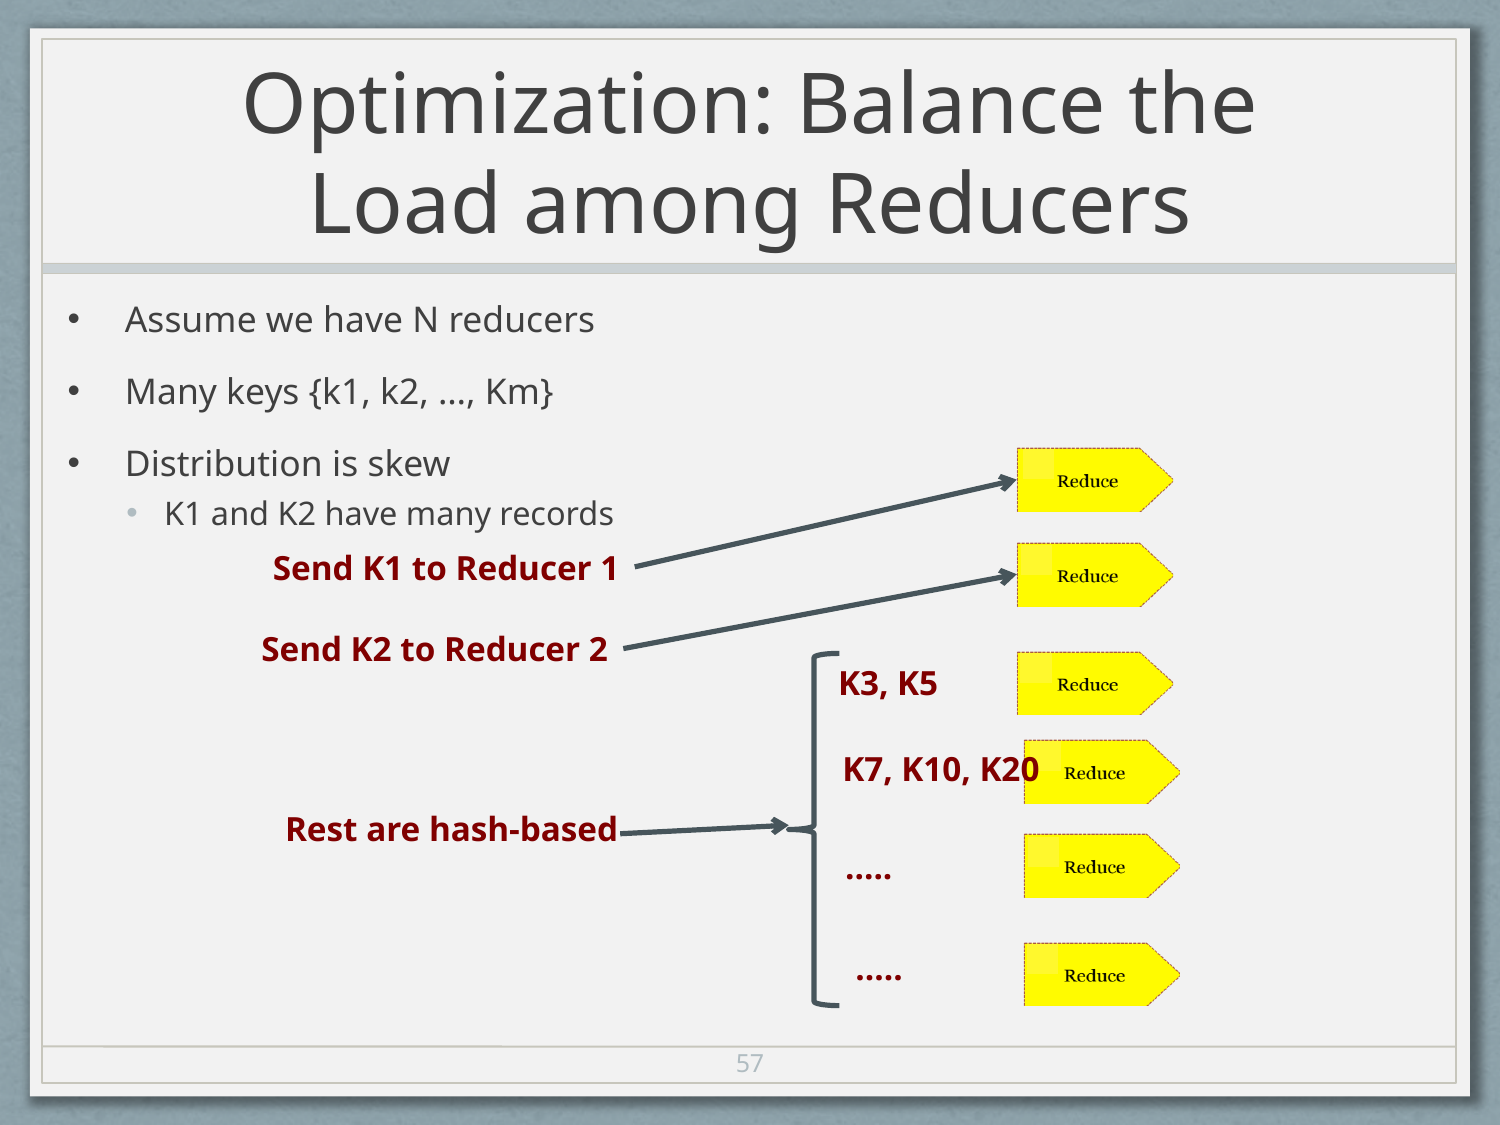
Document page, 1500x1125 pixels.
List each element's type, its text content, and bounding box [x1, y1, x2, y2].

title Optimization: Balance the Load among Reducers [147, 40, 1353, 260]
slide_number 57 [687, 1042, 813, 1088]
list Assume we have N reducers Many keys {k1, k2, …, Km} Distribution is skew K1 and K2 have many records [52, 289, 739, 545]
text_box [260, 447, 1181, 1007]
